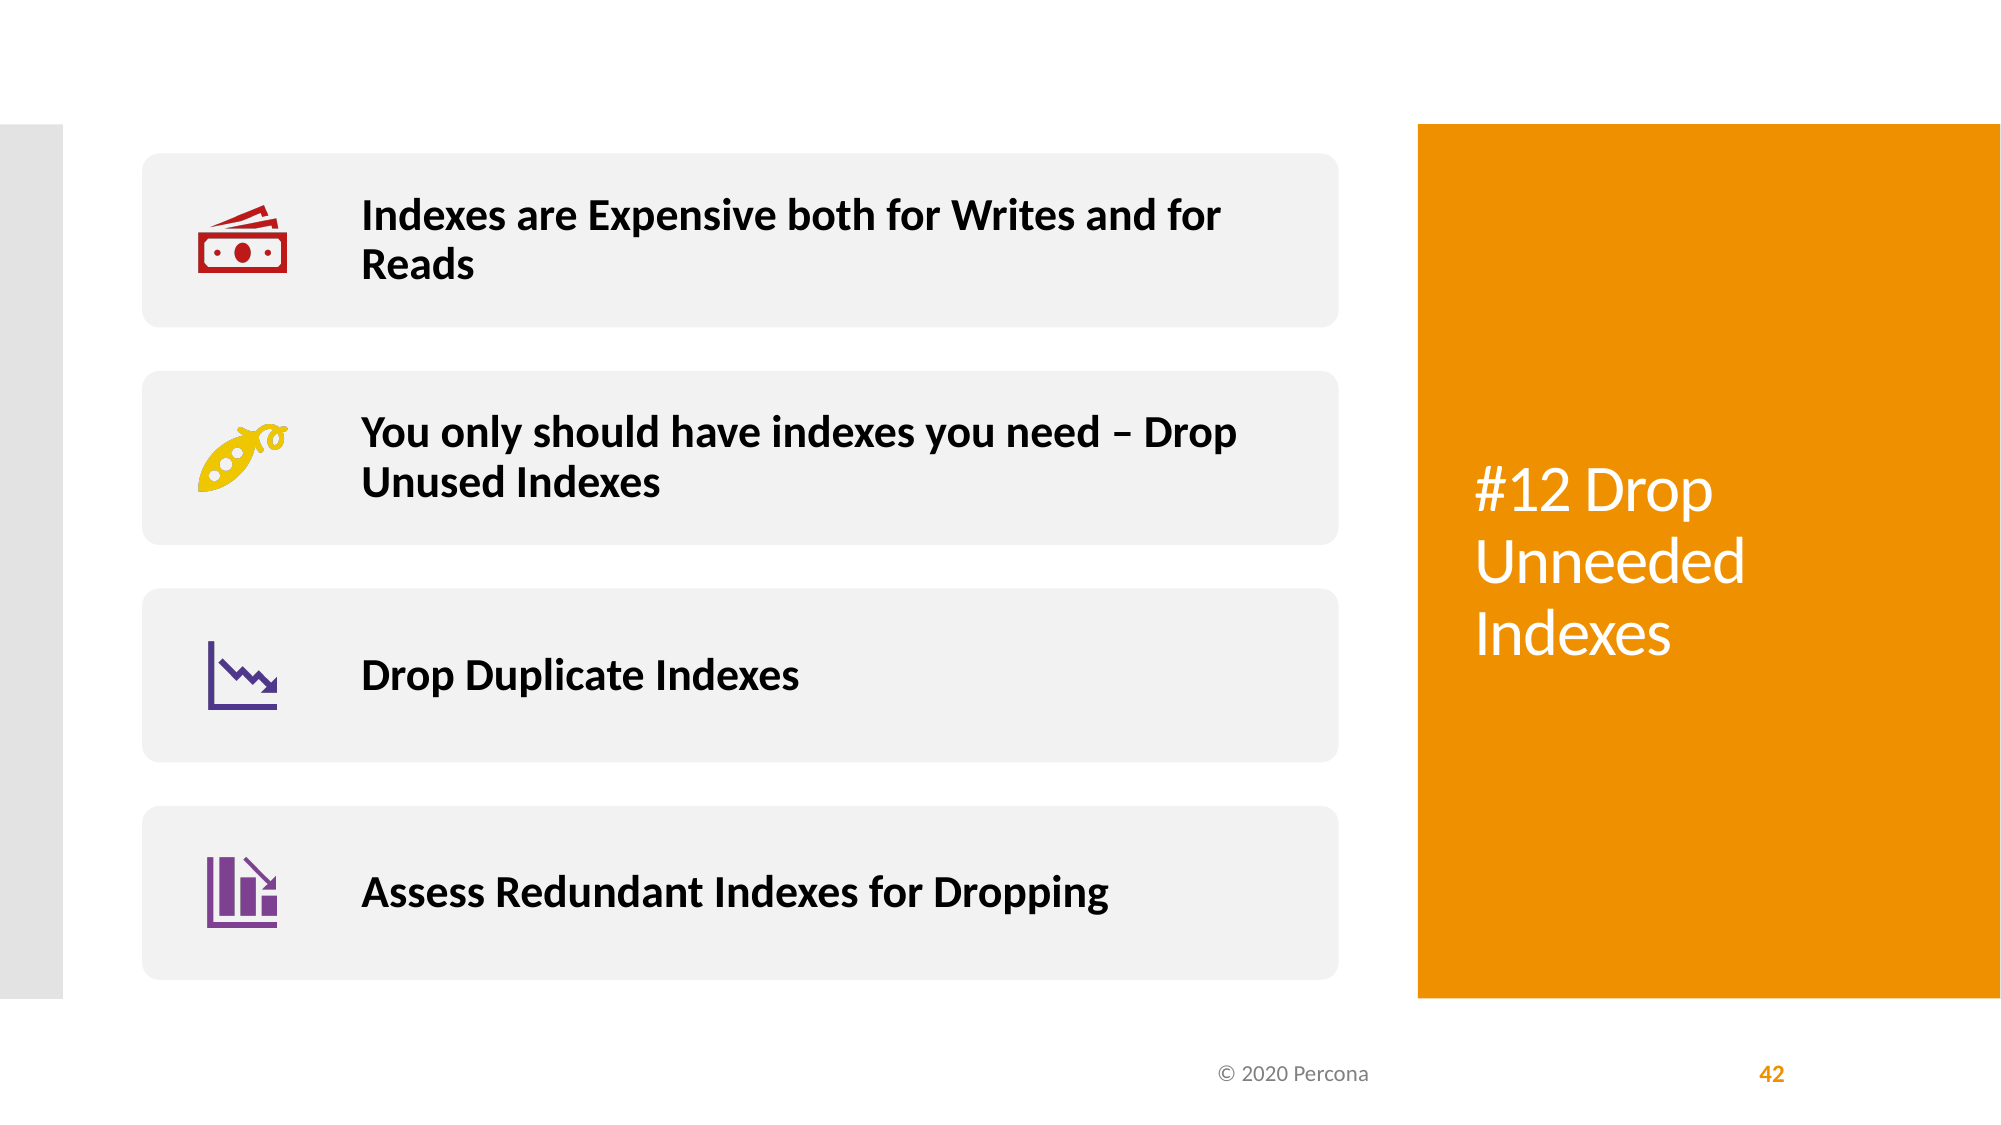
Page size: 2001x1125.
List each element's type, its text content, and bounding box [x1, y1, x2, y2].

text_box [1417, 123, 2000, 999]
text_box [0, 0, 2000, 1125]
text_box [0, 124, 64, 1000]
slide_number 42 [1744, 1042, 1996, 1103]
footer © 2020 Percona [414, 1042, 1385, 1103]
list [141, 152, 1339, 981]
title #12 Drop Unneeded Indexes [1459, 184, 1943, 940]
